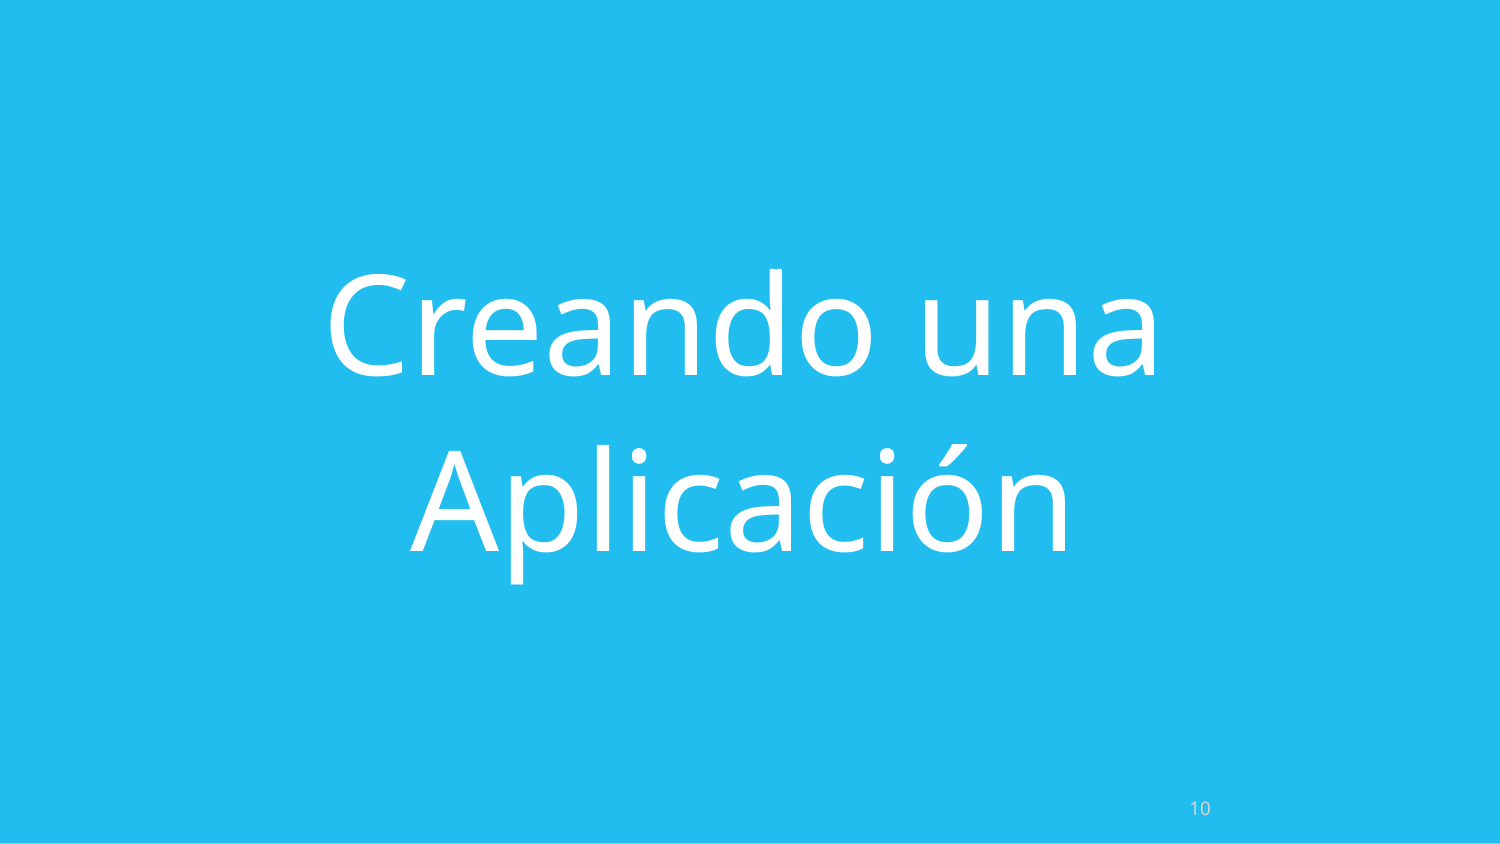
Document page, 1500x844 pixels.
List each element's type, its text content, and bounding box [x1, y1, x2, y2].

slide_number 10 [1189, 791, 1500, 821]
title Creando una Aplicación [50, 102, 1438, 706]
